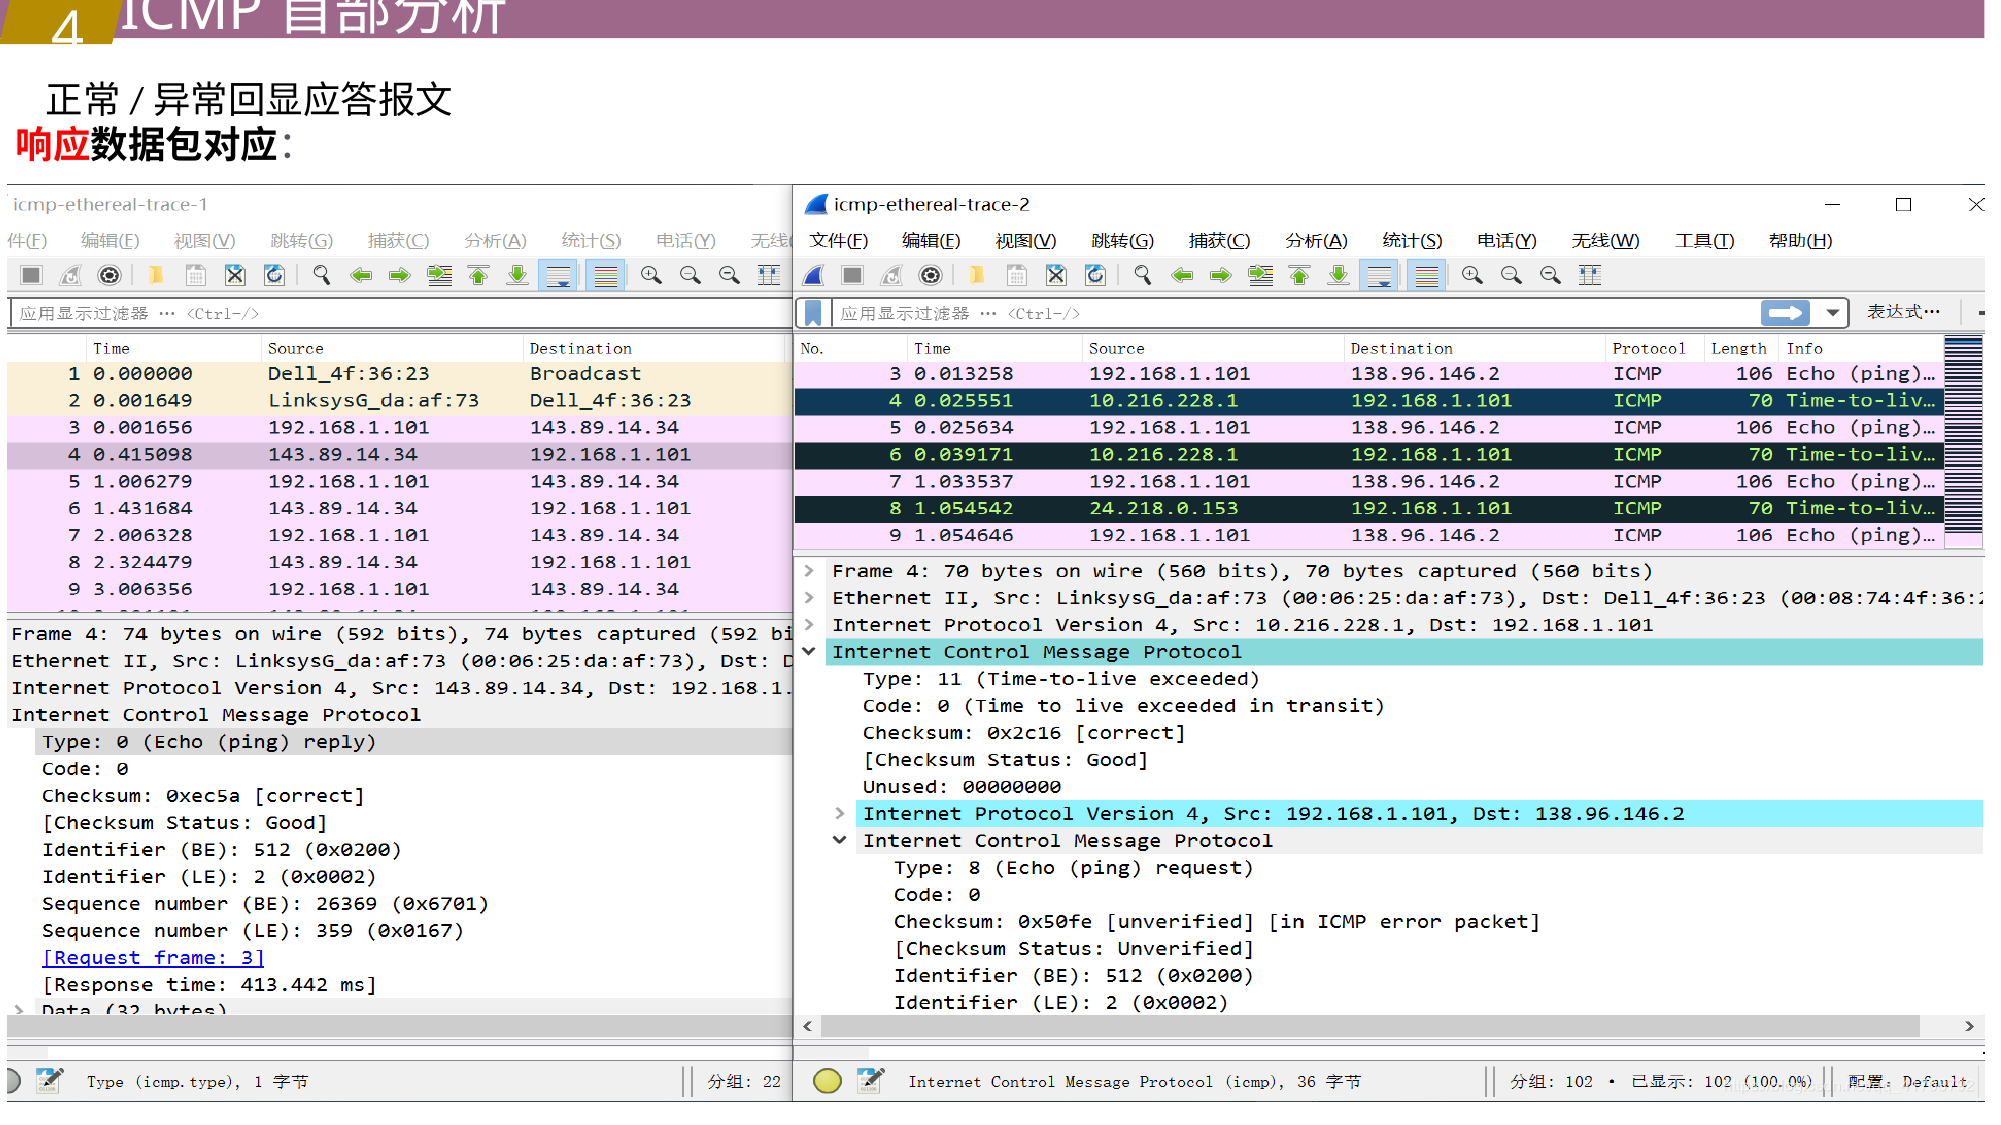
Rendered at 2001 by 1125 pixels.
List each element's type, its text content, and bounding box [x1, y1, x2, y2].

text_box ICMP首部分析 [113, 0, 1985, 39]
text_box 正常/异常回显应答报文 响应数据包对应： [0, 68, 1001, 129]
picture [7, 184, 1985, 1103]
text_box ICMP首部分析 [0, 0, 10, 39]
text_box 04 [0, 0, 123, 44]
